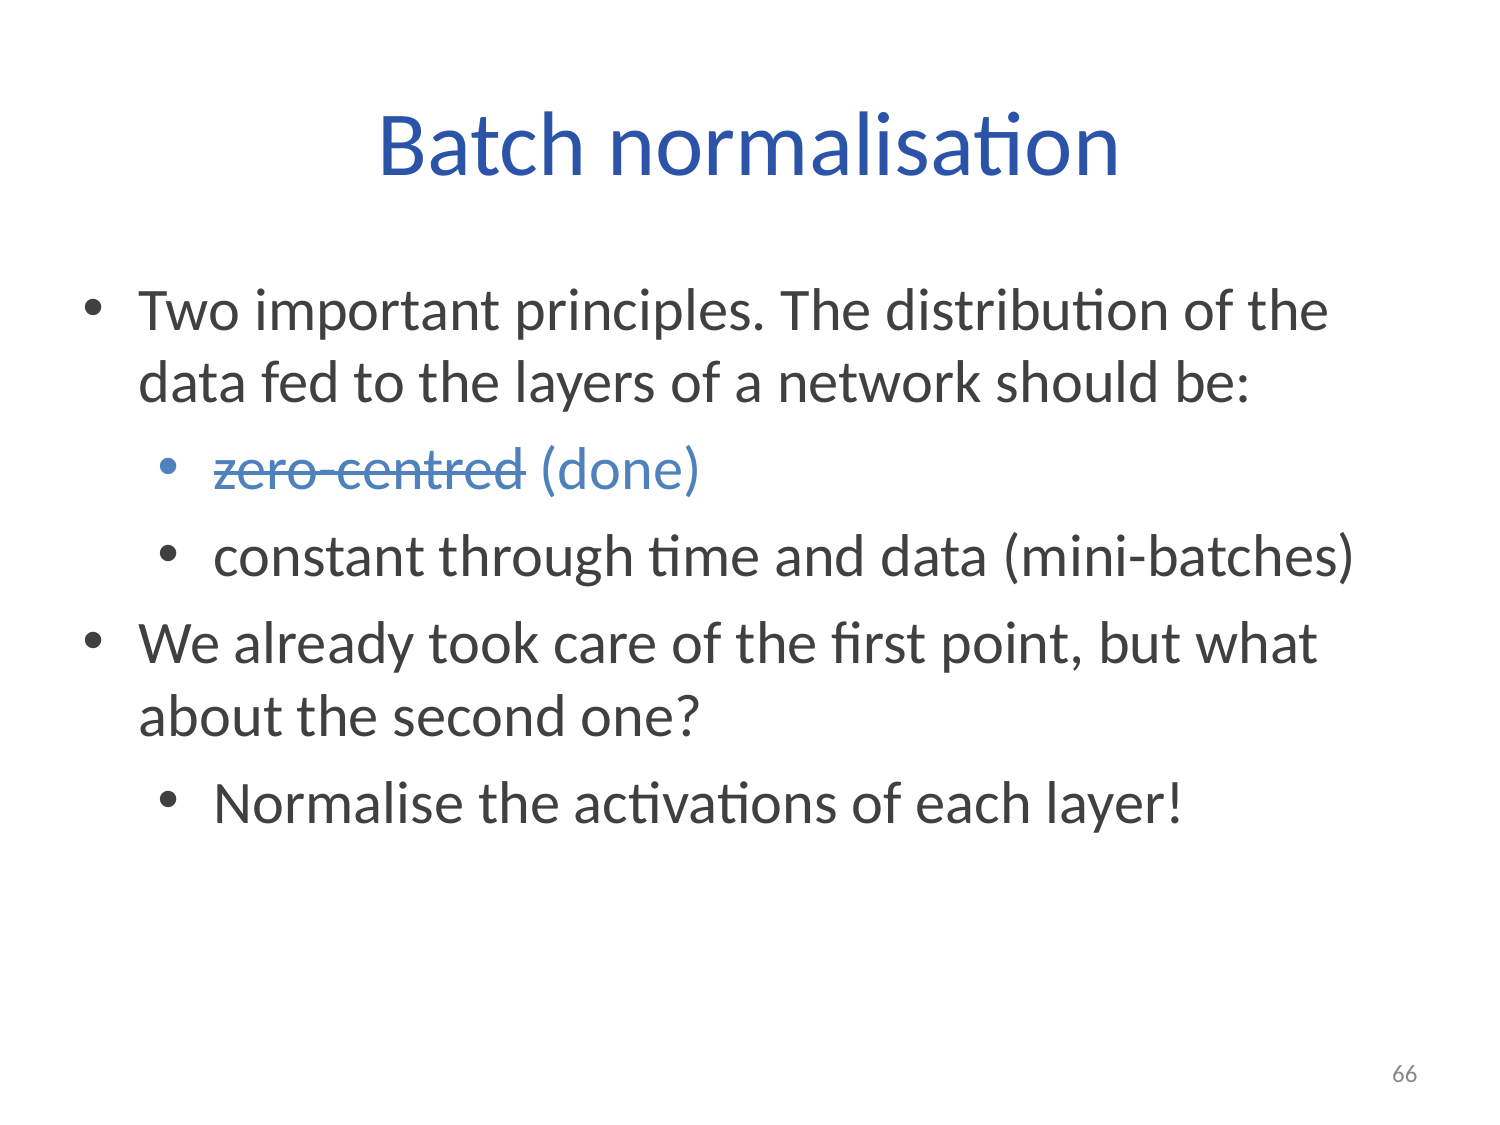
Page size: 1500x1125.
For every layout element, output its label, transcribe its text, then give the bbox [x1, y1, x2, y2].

title Batch normalisation [74, 14, 1426, 263]
list Two important principles. The distribution of the data fed to the layers of a network should be: zero-centred (done) constant through time and data (mini-batches) We already took care of the first point, but what about the second one? Normalise the activations of each layer! [74, 263, 1426, 1125]
slide_number 66 [1074, 1051, 1426, 1094]
